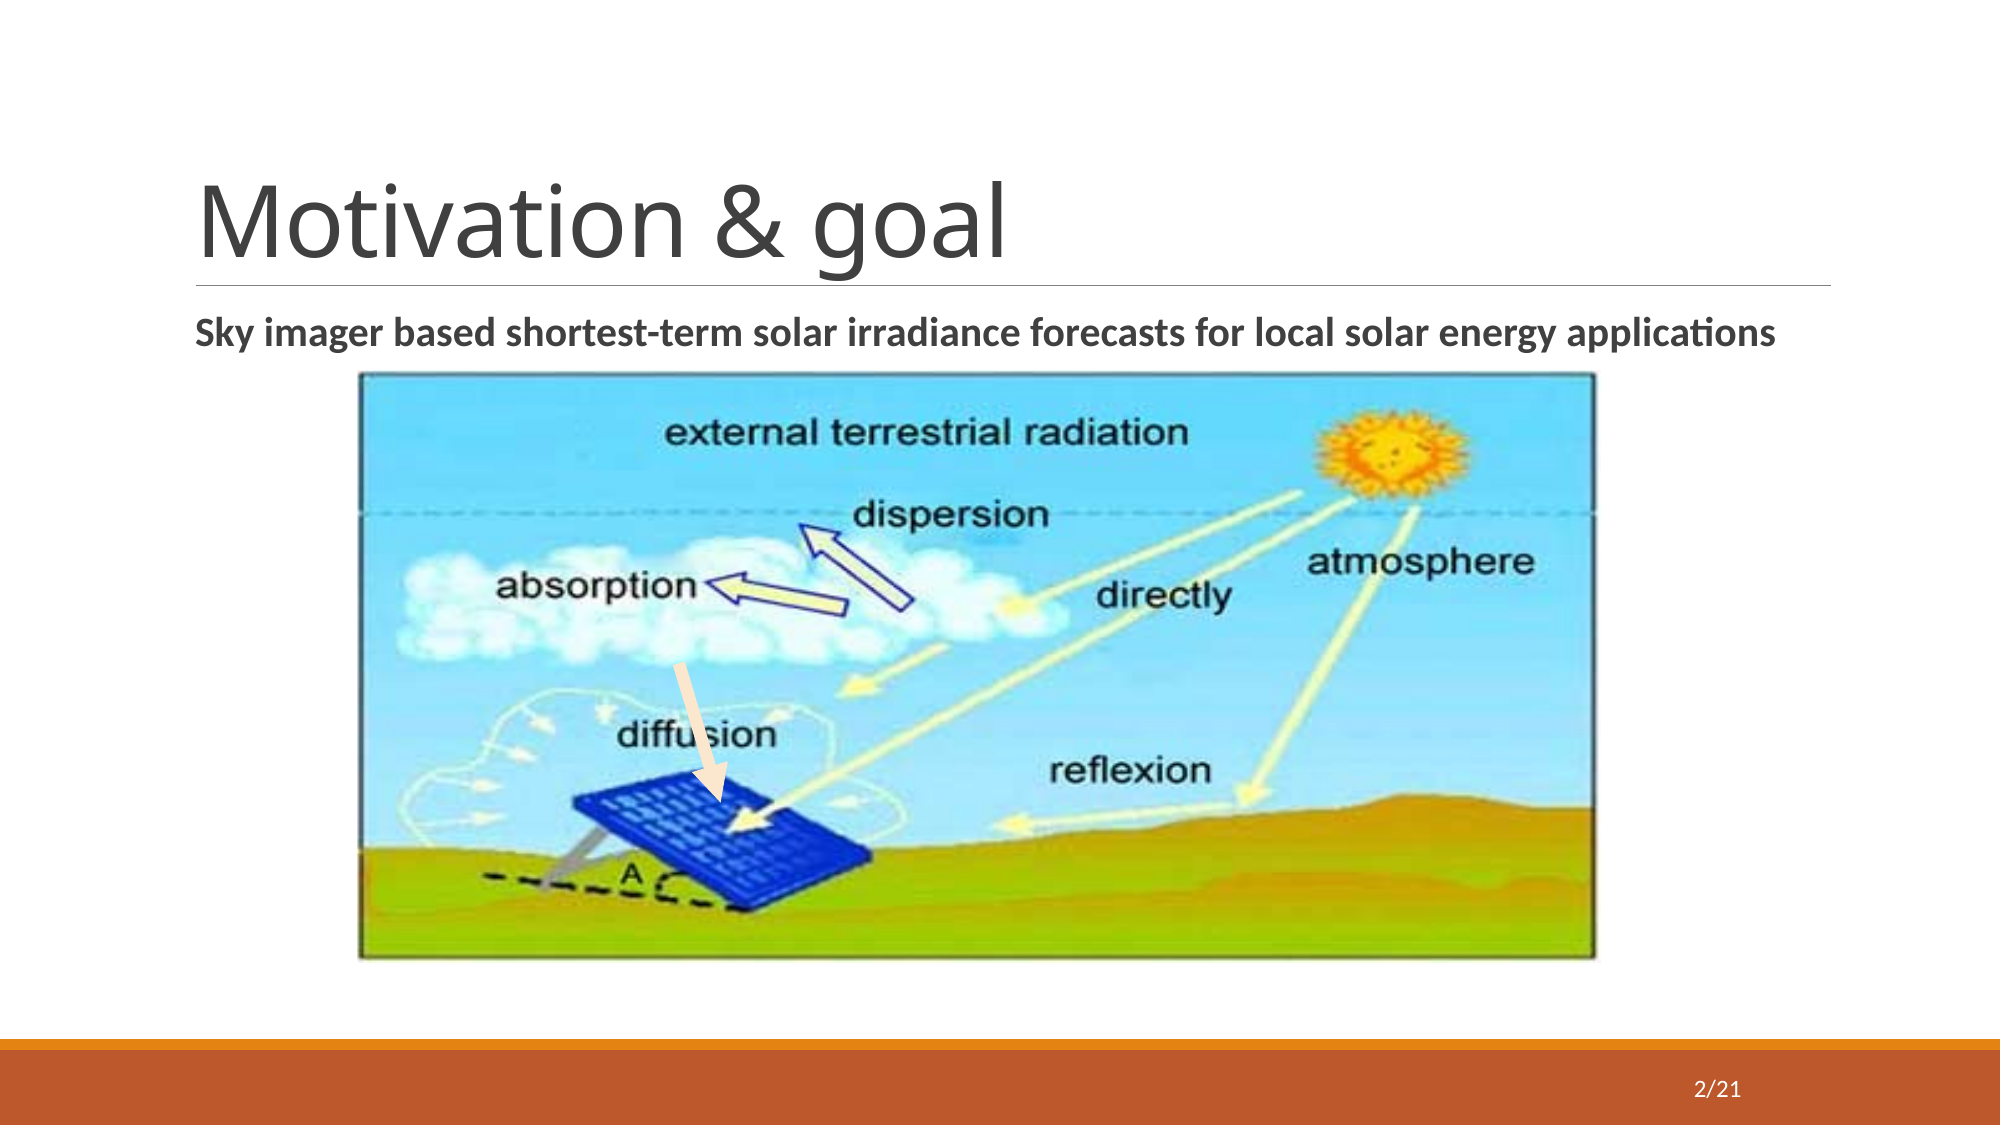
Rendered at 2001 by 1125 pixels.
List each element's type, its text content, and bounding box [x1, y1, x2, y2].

picture [356, 369, 1601, 964]
title Motivation & goal [180, 47, 1830, 285]
list Sky imager based shortest-term solar irradiance forecasts for local solar energy applications [180, 302, 1830, 963]
